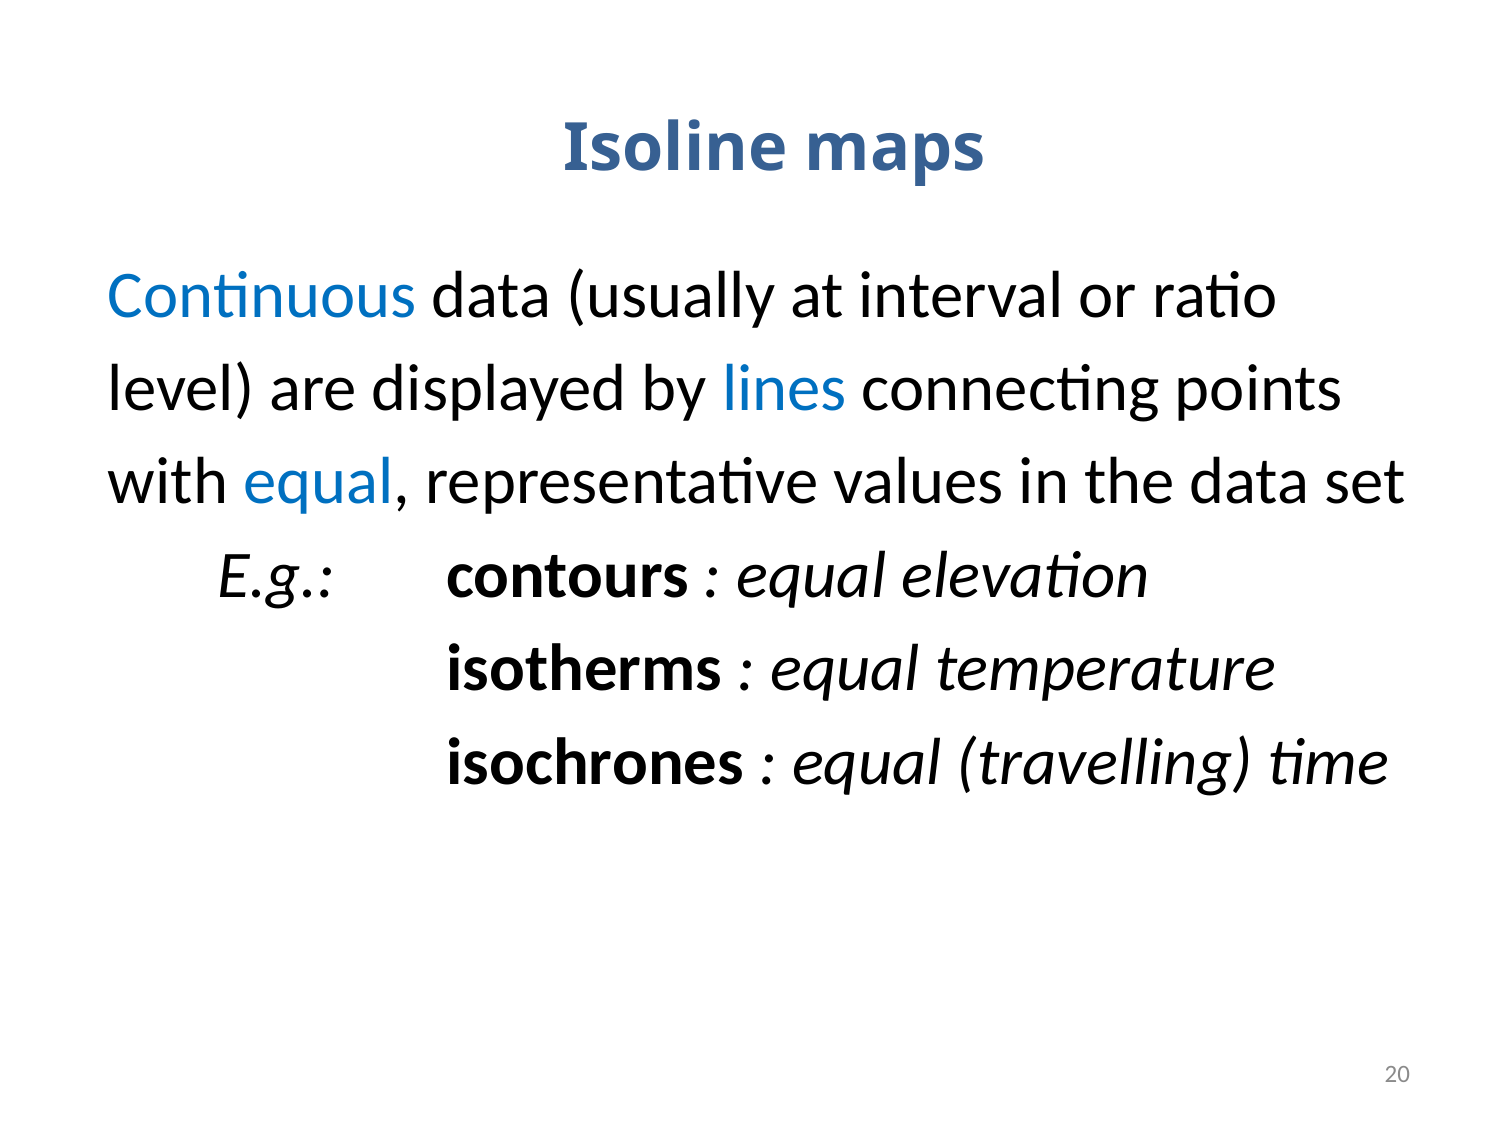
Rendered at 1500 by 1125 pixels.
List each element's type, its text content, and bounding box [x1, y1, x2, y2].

slide_number 20 [1074, 1042, 1425, 1103]
list Continuous data (usually at interval or ratio level) are displayed by lines connecting points with equal, representative values in the data set E.g.: contours : equal elevation isotherms : equal temperature isochrones : equal (travelling) time [75, 242, 1438, 986]
title Isoline maps [99, 50, 1450, 238]
